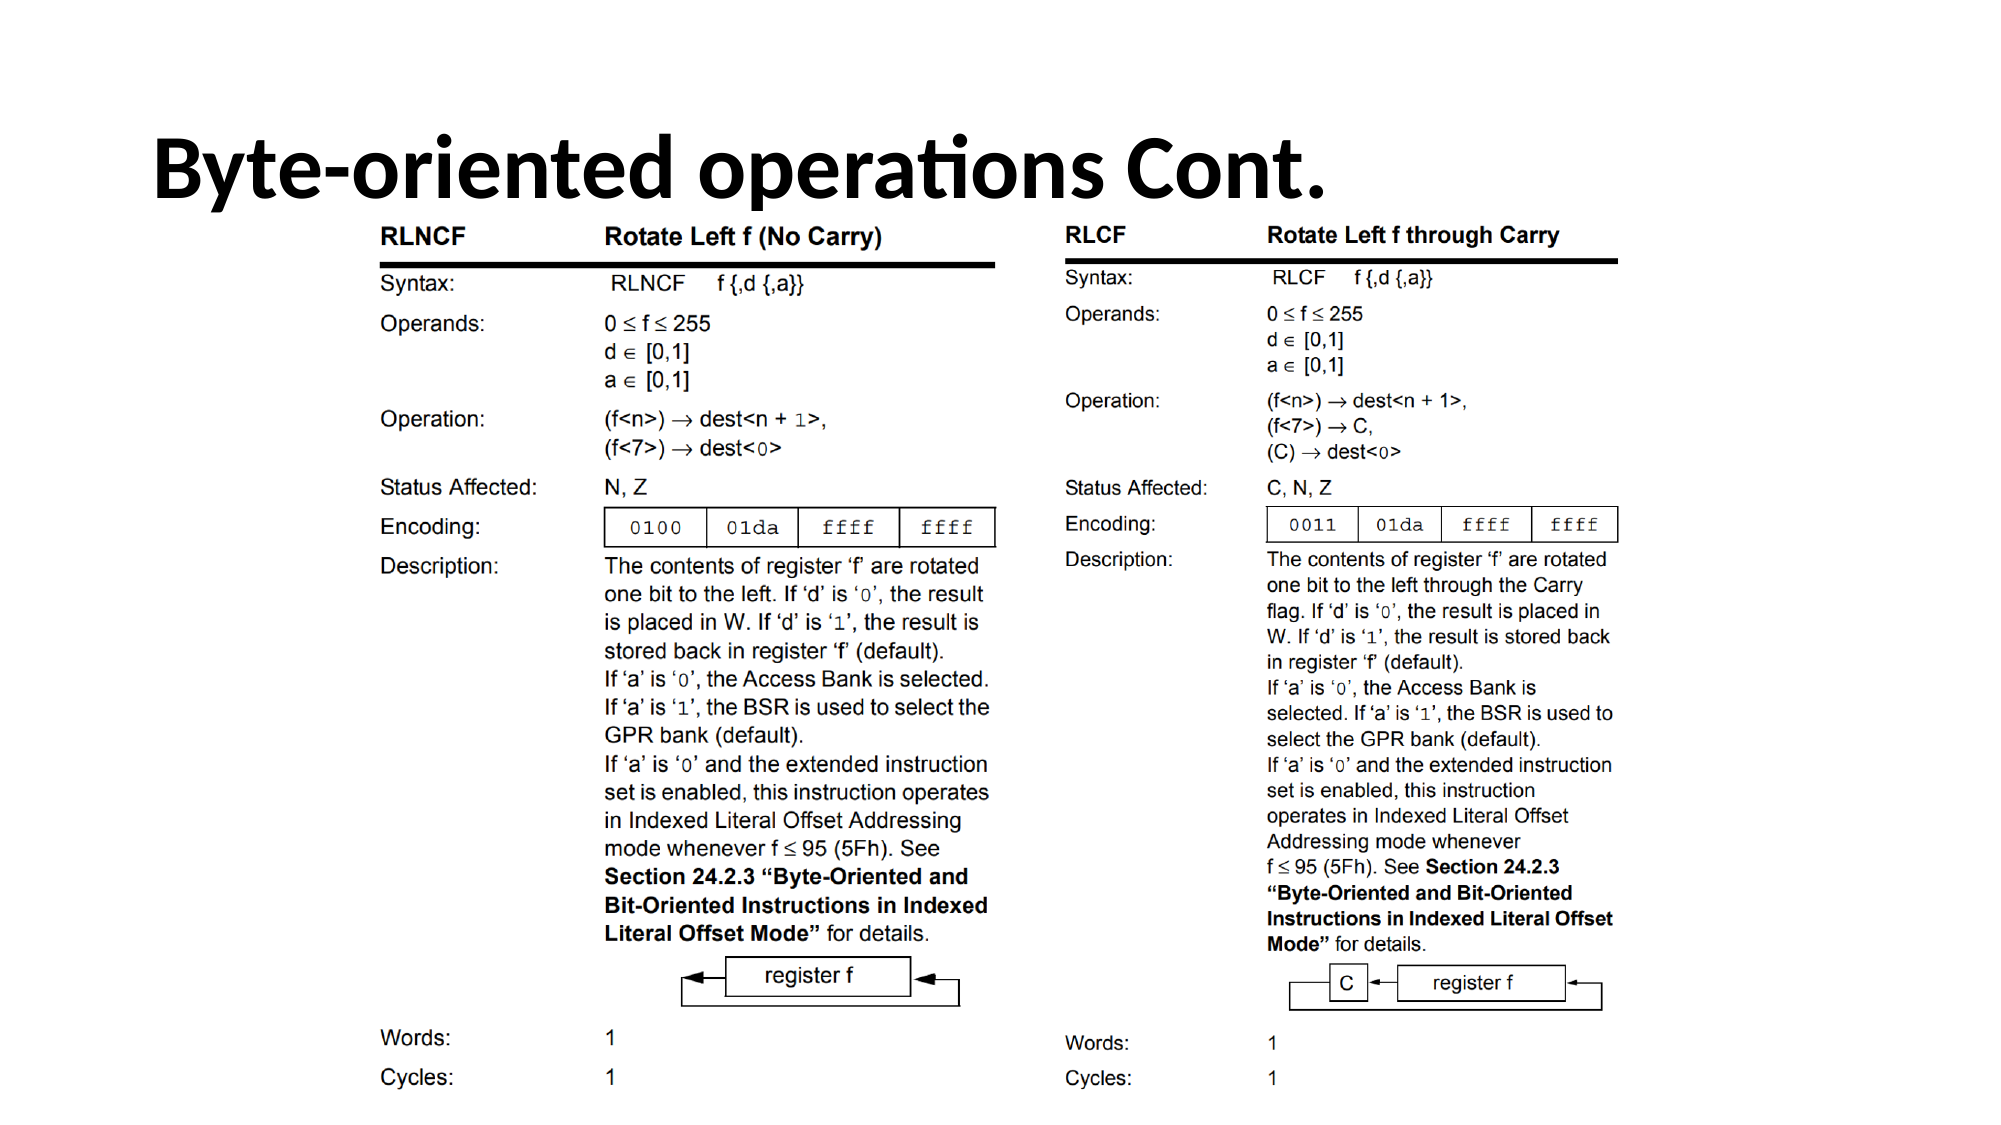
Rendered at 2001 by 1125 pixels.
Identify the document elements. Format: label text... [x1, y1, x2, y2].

title Byte-oriented operations Cont. [137, 59, 1863, 278]
picture [358, 211, 1642, 1112]
